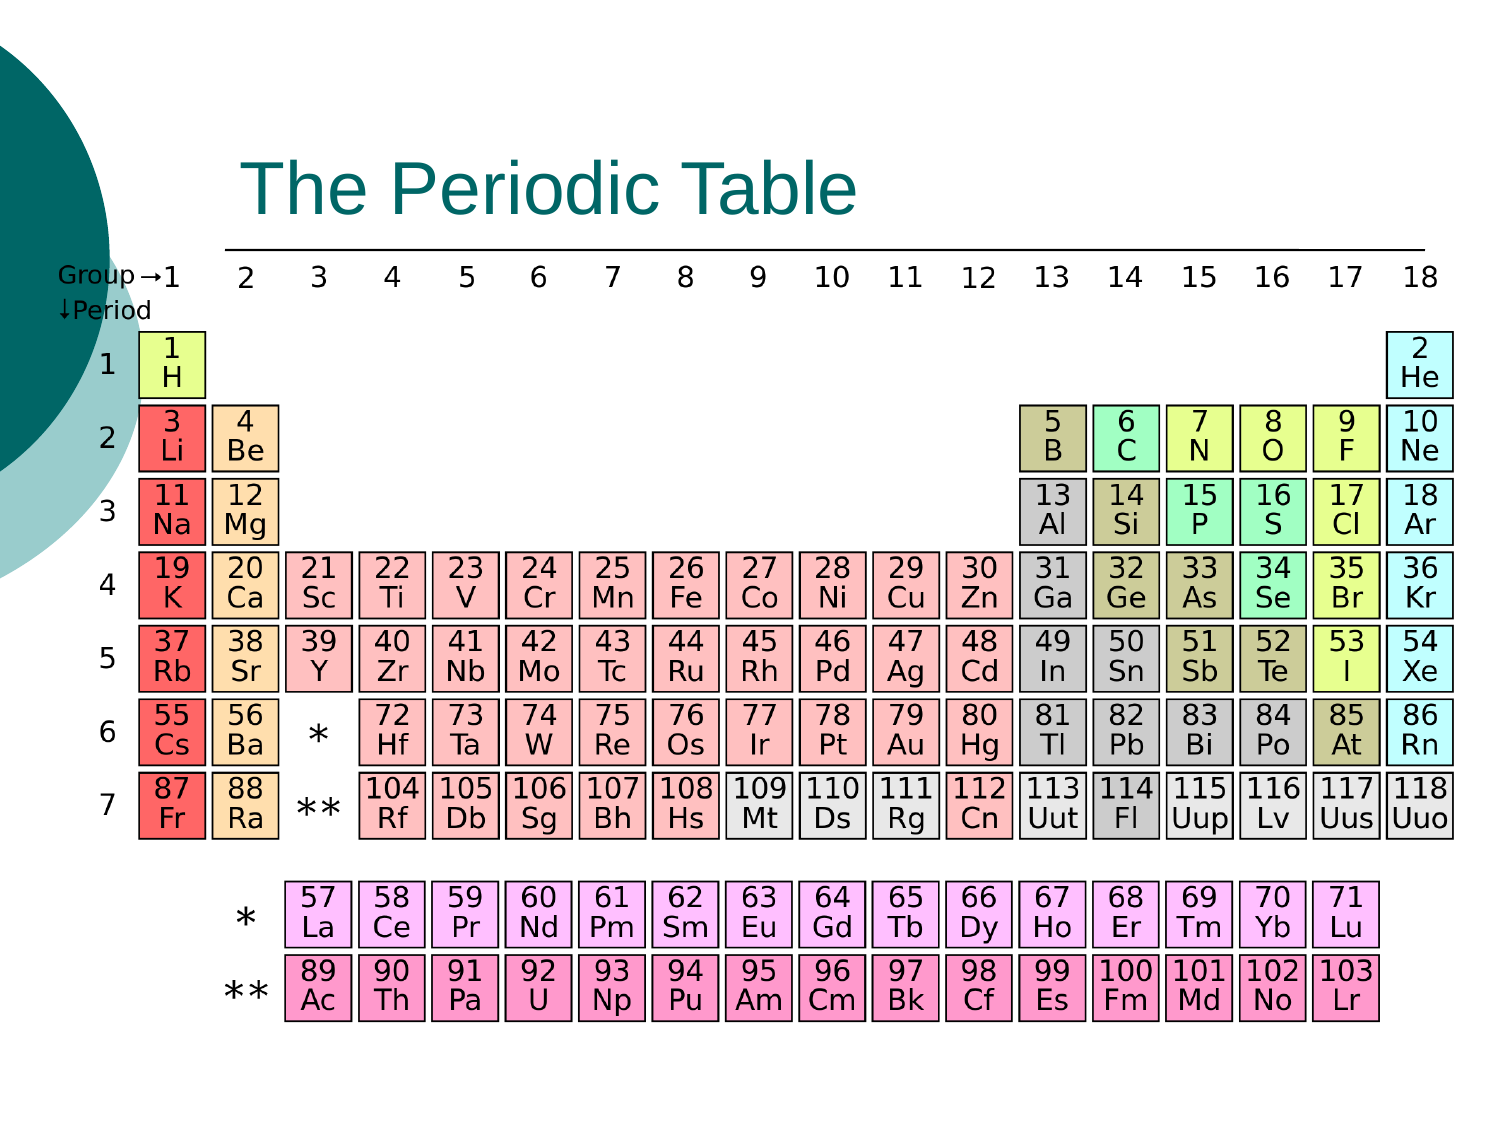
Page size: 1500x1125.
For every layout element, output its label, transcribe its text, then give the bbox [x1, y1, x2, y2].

picture [49, 255, 1463, 1030]
title The Periodic Table [224, 49, 1425, 238]
